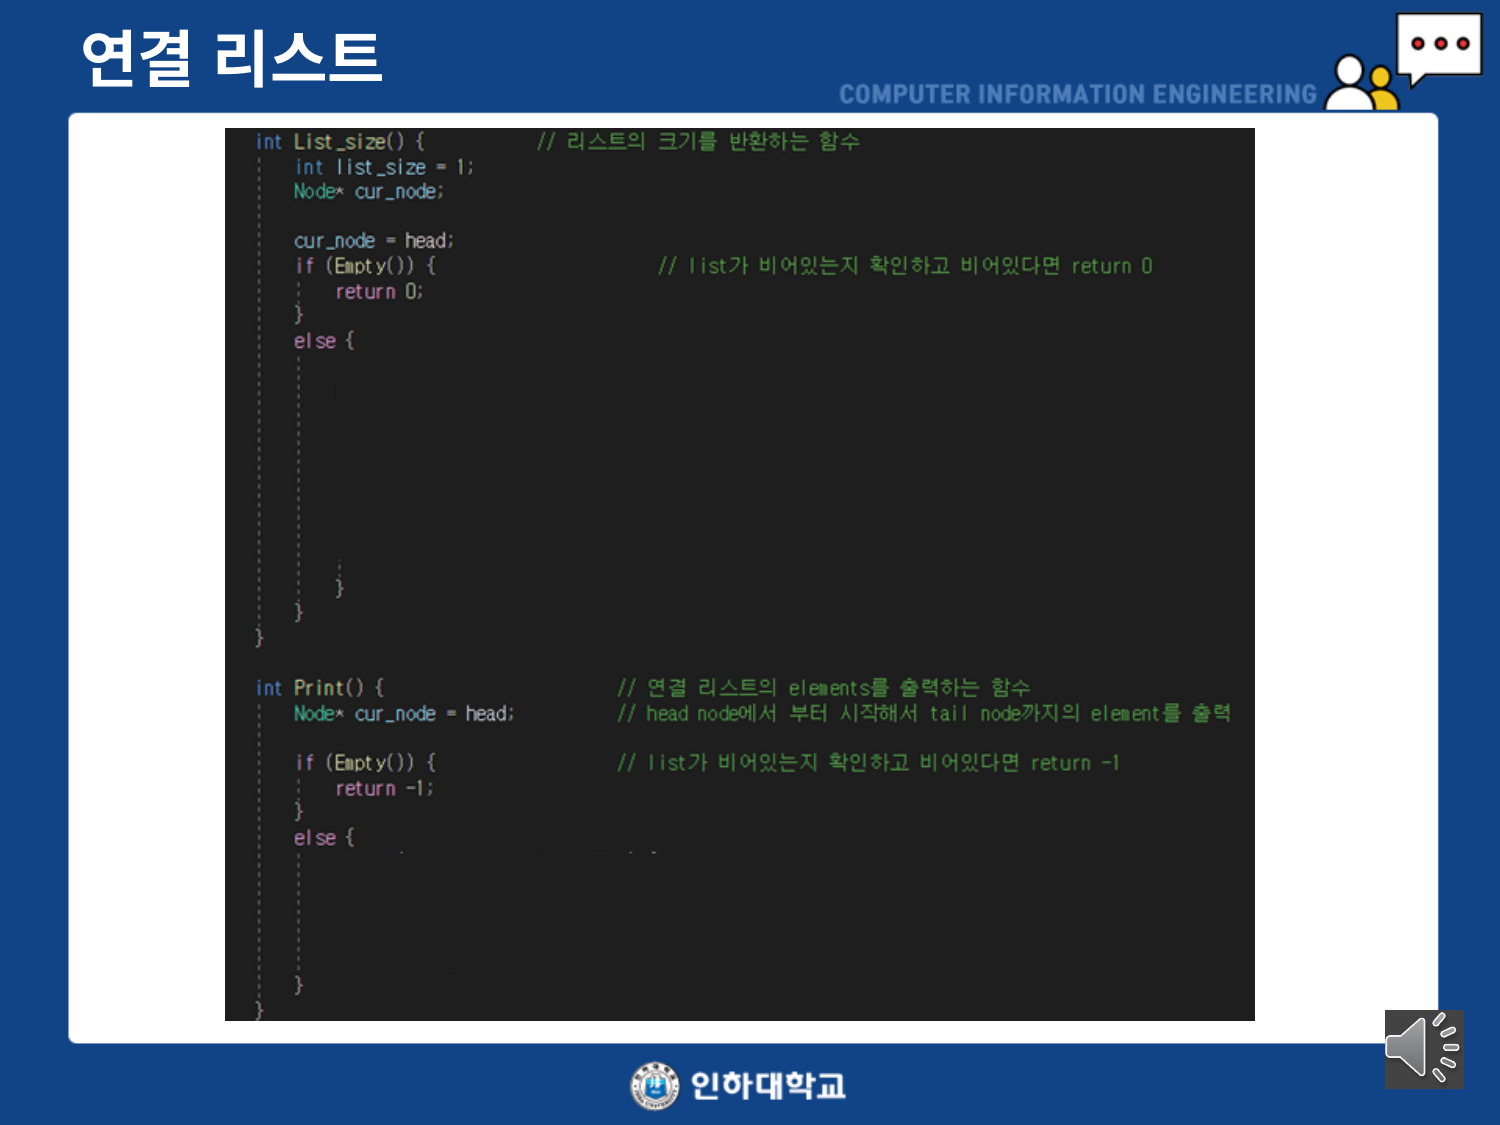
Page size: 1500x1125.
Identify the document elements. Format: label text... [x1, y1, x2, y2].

title 연결 리스트 [65, 19, 1415, 106]
picture [0, 0, 1500, 1125]
